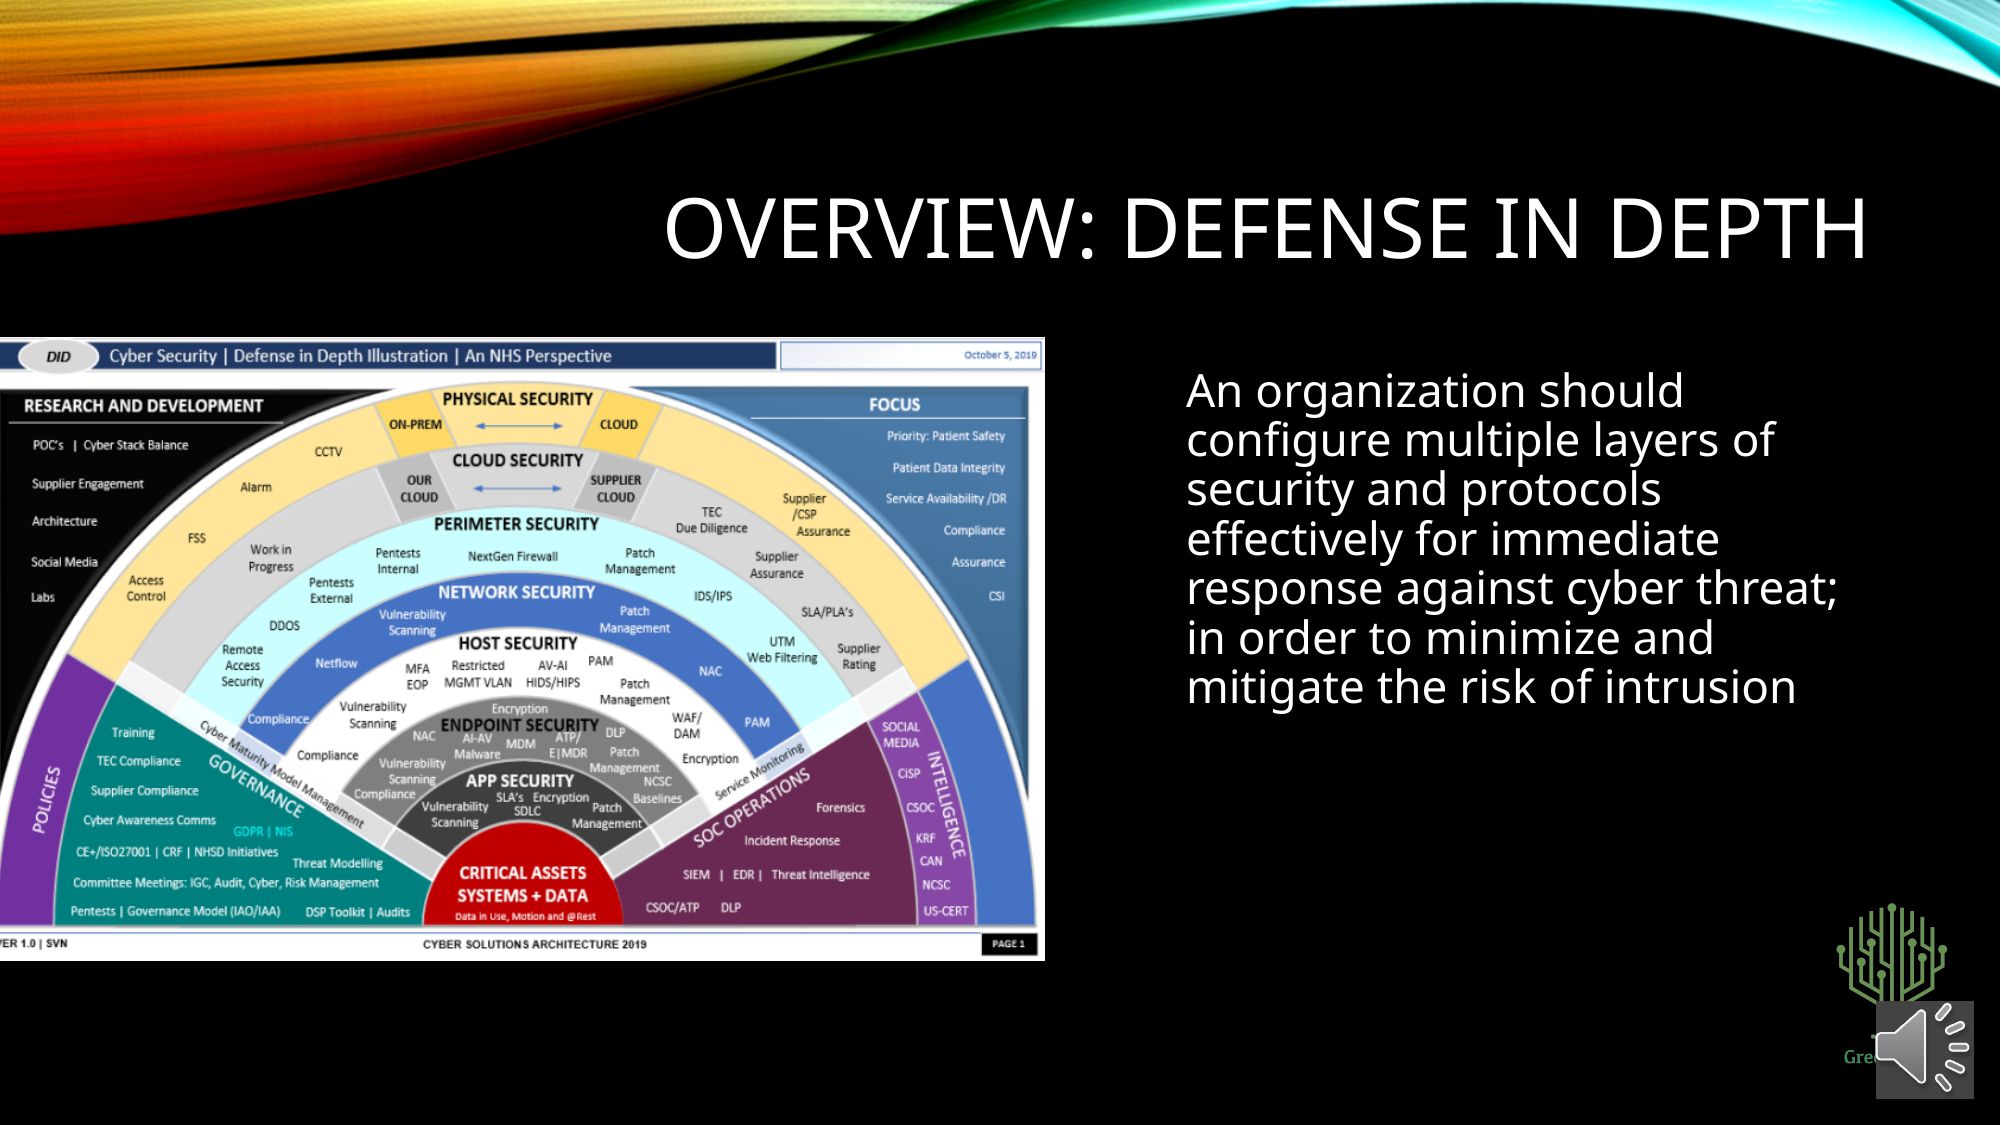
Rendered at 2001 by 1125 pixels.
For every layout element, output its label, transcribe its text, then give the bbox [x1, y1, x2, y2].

list An organization should configure multiple layers of security and protocols effectively for immediate response against cyber threat; in order to minimize and mitigate the risk of intrusion [1058, 360, 1888, 1021]
picture [0, 0, 2000, 237]
picture [0, 337, 1045, 961]
picture [1817, 892, 1976, 1101]
title OVERVIEW: DEFENSE IN DEPTH [474, 125, 1888, 338]
